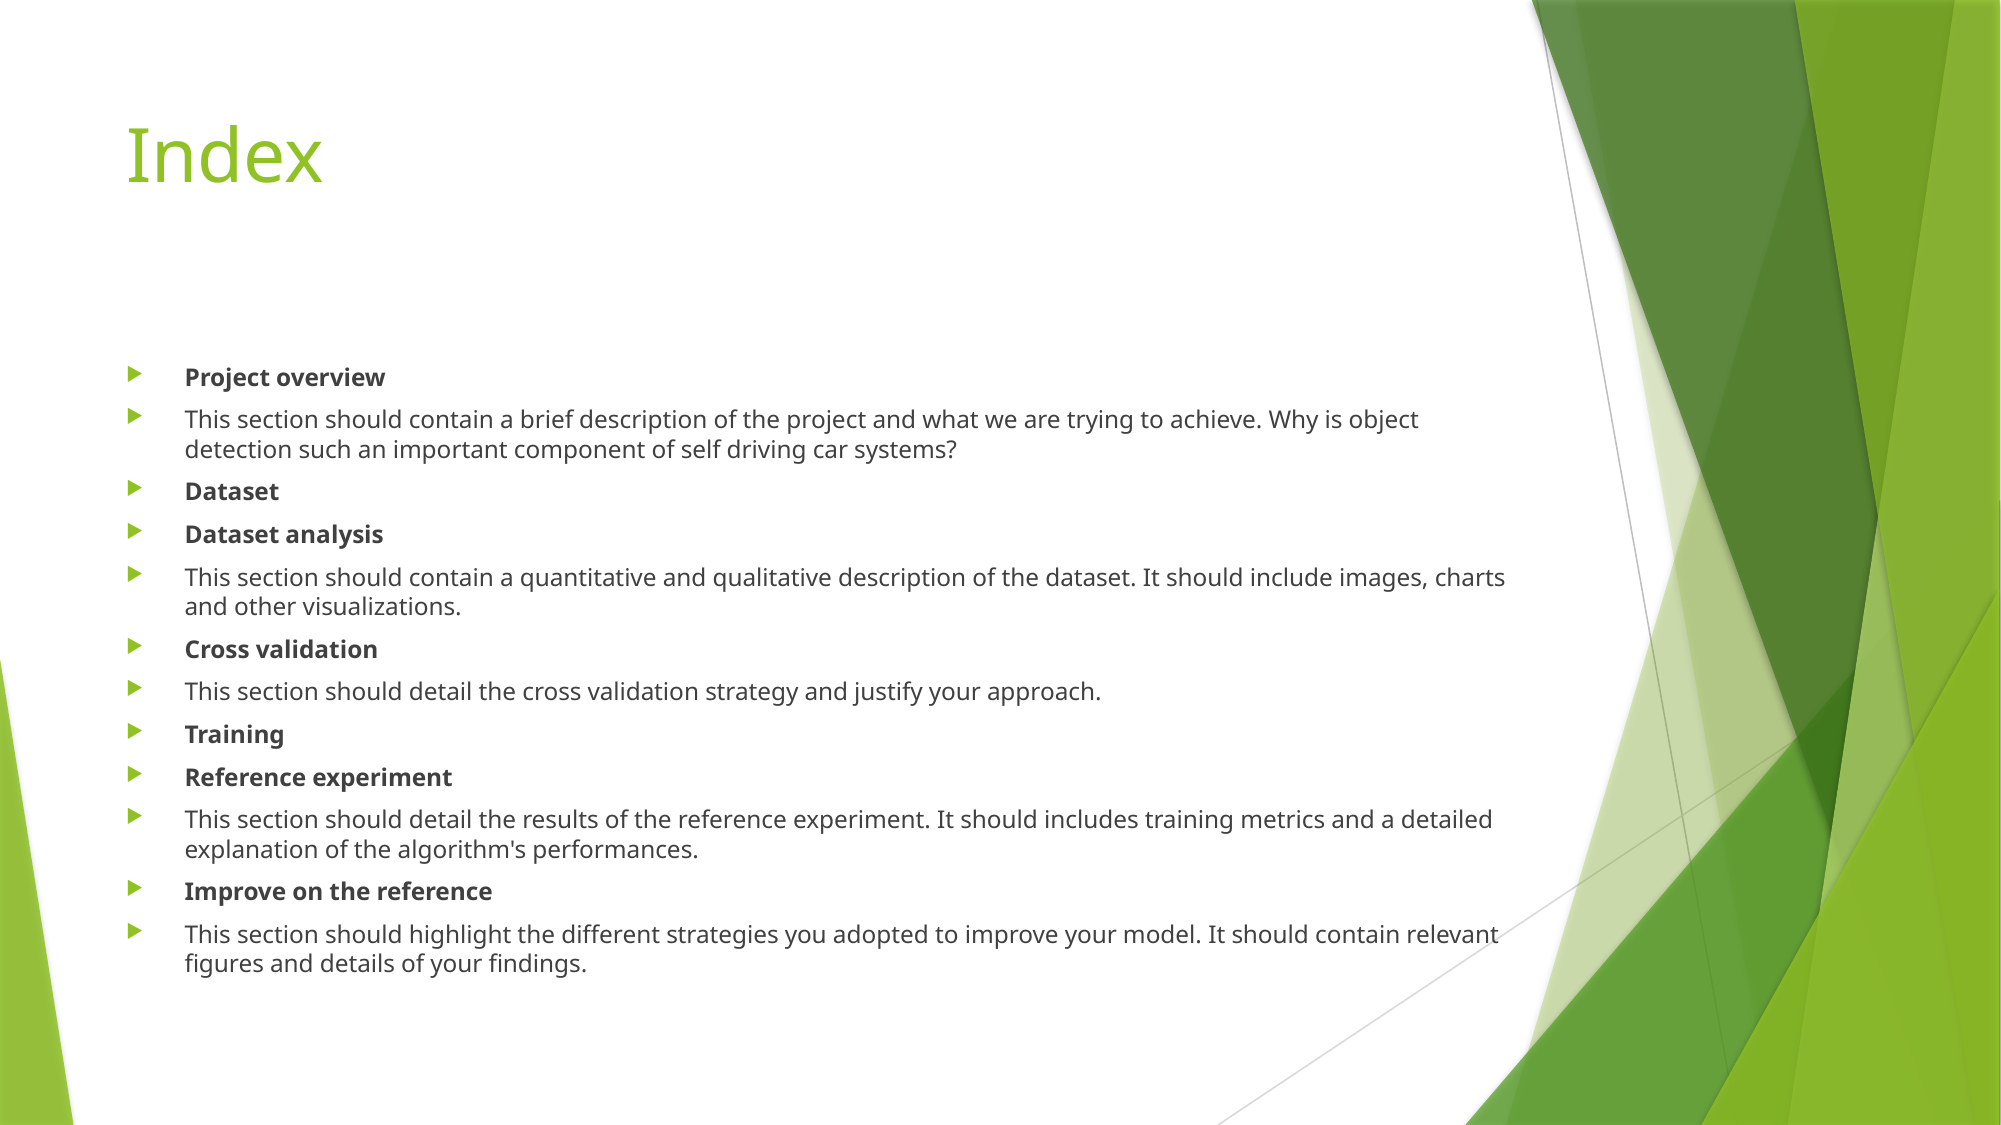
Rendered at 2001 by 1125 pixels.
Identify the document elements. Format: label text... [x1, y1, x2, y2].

list Project overview This section should contain a brief description of the project and what we are trying to achieve. Why is object detection such an important component of self driving car systems? Dataset Dataset analysis This section should contain a quantitative and qualitative description of the dataset. It should include images, charts and other visualizations. Cross validation This section should detail the cross validation strategy and justify your approach. Training Reference experiment This section should detail the results of the reference experiment. It should includes training metrics and a detailed explanation of the algorithm's performances. Improve on the reference This section should highlight the different strategies you adopted to improve your model. It should contain relevant figures and details of your findings. [111, 354, 1522, 992]
title Index [111, 99, 1522, 317]
